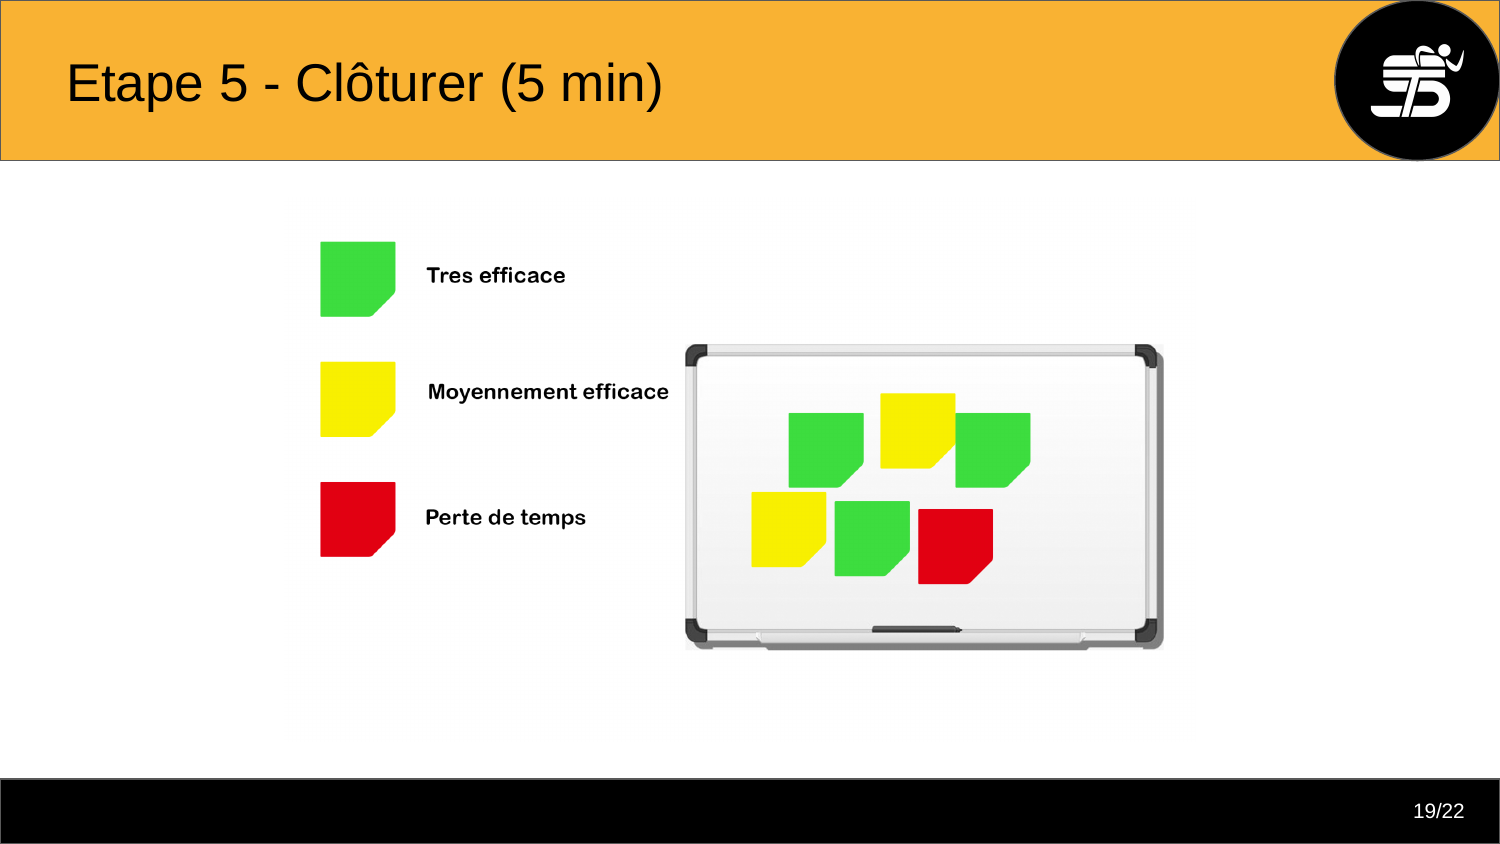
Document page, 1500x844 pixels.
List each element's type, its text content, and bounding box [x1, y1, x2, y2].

slide_number ‹#›/22 [1389, 777, 1480, 842]
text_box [1334, 0, 1500, 161]
title Etape 5 - Clôturer (5 min) [51, 33, 1329, 128]
picture [284, 197, 1196, 742]
text_box [0, 0, 1332, 161]
text_box [0, 779, 1500, 844]
